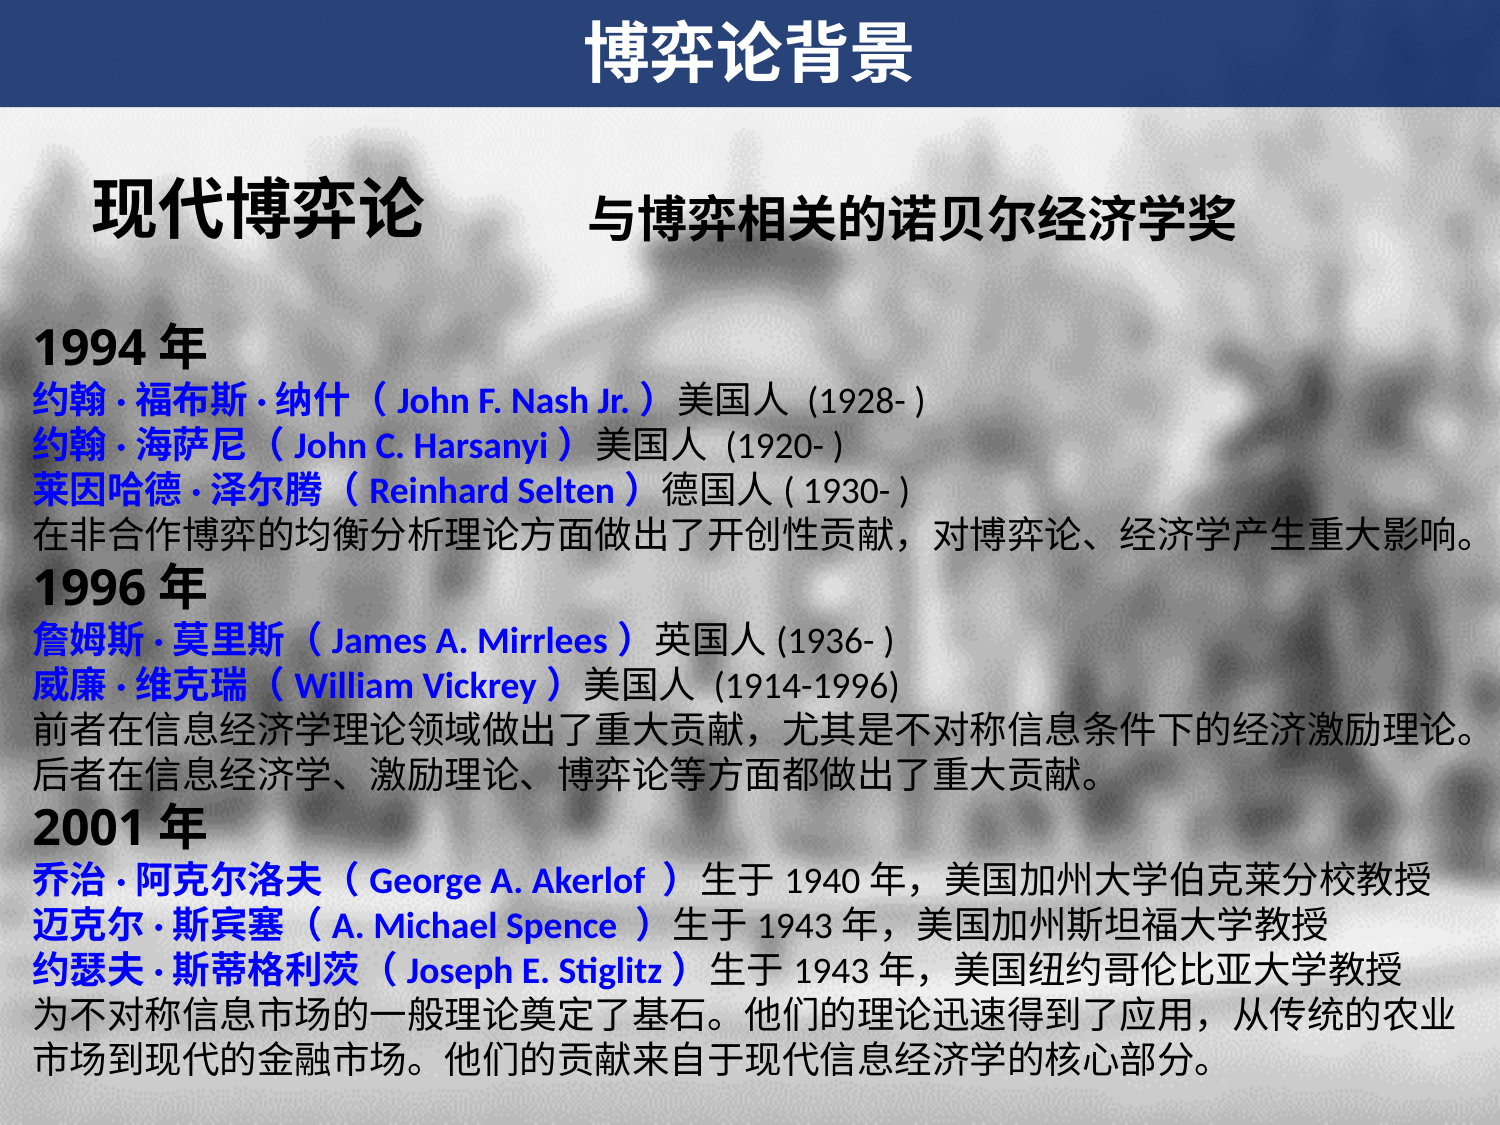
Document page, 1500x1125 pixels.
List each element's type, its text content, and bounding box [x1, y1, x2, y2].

text_box 与博弈相关的诺贝尔经济学奖 [572, 179, 1500, 255]
picture [0, 109, 1500, 1125]
text_box 1994年 约翰·福布斯·纳什（John F. Nash Jr.）美国人 (1928- ) 约翰·海萨尼（John C. Harsanyi）美国人 (1920- ) 莱因哈德·泽尔腾（Reinhard Selten）德国人( 1930- ) 在非合作博弈的均衡分析理论方面做出了开创性贡献，对博弈论、经济学产生重大影响。 1996年 詹姆斯·莫里斯（James A. Mirrlees）英国人(1936- ) 威廉·维克瑞（William Vickrey）美国人 (1914-1996) 前者在信息经济学理论领域做出了重大贡献，尤其是不对称信息条件下的经济激励理论。后者在信息经济学、激励理论、博弈论等方面都做出了重大贡献。 2001年 乔治·阿克尔洛夫（George A. Akerlof ）生于1940年，美国加州大学伯克莱分校教授 迈克尔·斯宾塞（A. Michael Spence ）生于1943年，美国加州斯坦福大学教授 约瑟夫·斯蒂格利茨（Joseph E. Stiglitz）生于1943年，美国纽约哥伦比亚大学教授 为不对称信息市场的一般理论奠定了基石。他们的理论迅速得到了应用，从传统的农业市场到现代的金融市场。他们的贡献来自于现代信息经济学的核心部分。 [17, 308, 1483, 1089]
text_box 现代博弈论 [76, 159, 987, 255]
text_box 博弈论背景 [0, 0, 1500, 109]
